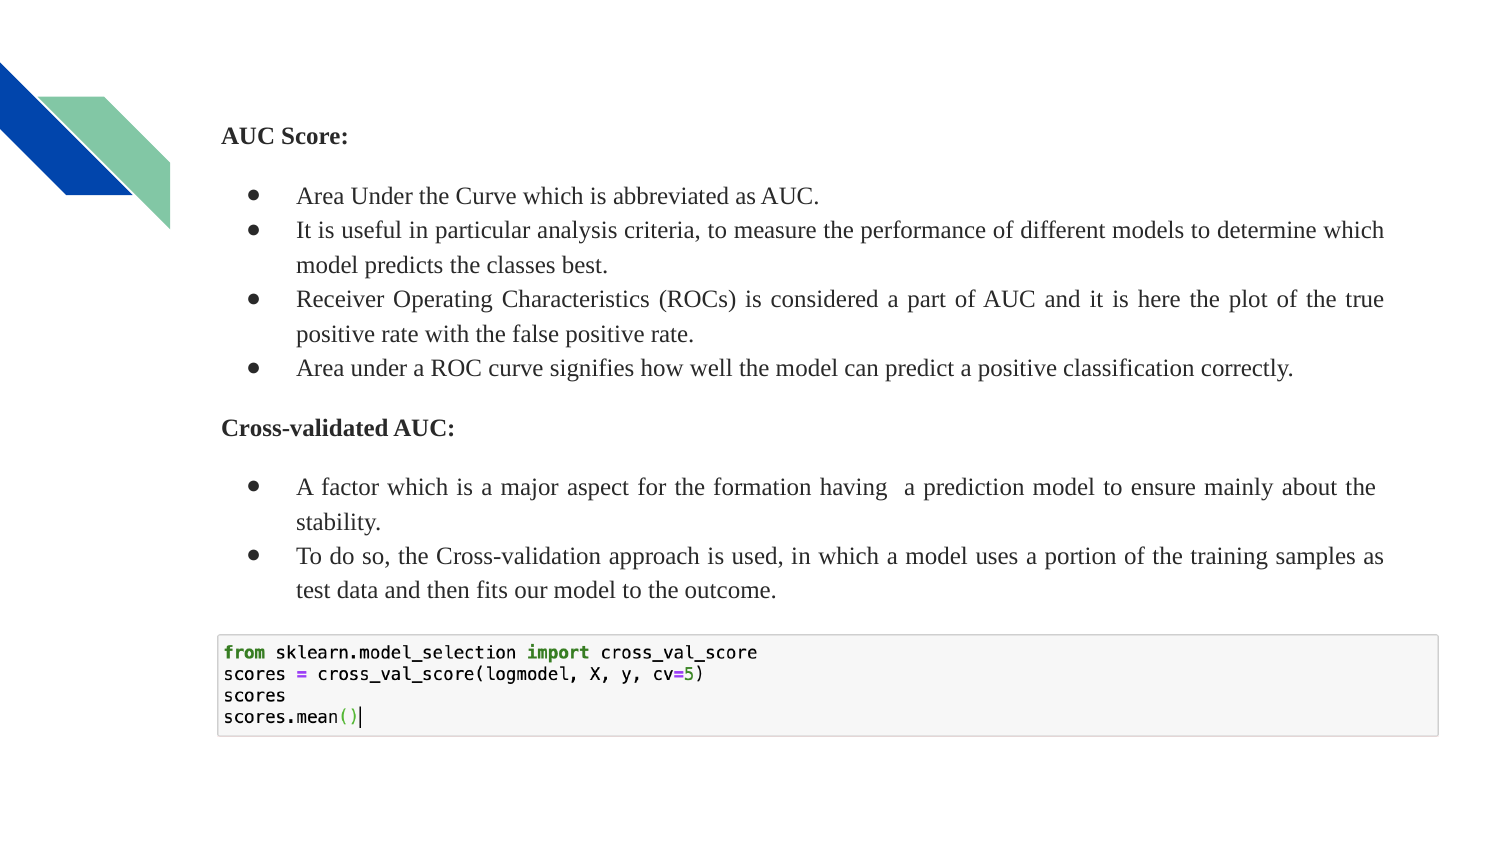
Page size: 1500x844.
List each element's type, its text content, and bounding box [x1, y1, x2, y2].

text_box AUC Score: Area Under the Curve which is abbreviated as AUC. It is useful in particular analysis criteria, to measure the performance of different models to determine which model predicts the classes best. Receiver Operating Characteristics (ROCs) is considered a part of AUC and it is here the plot of the true positive rate with the false positive rate. Area under a ROC curve signifies how well the model can predict a positive classification correctly. Cross-validated AUC: A factor which is a major aspect for the formation having a prediction model to ensure mainly about the stability. To do so, the Cross-validation approach is used, in which a model uses a portion of the training samples as test data and then fits our model to the outcome. [205, 100, 1465, 679]
picture [212, 630, 1441, 737]
